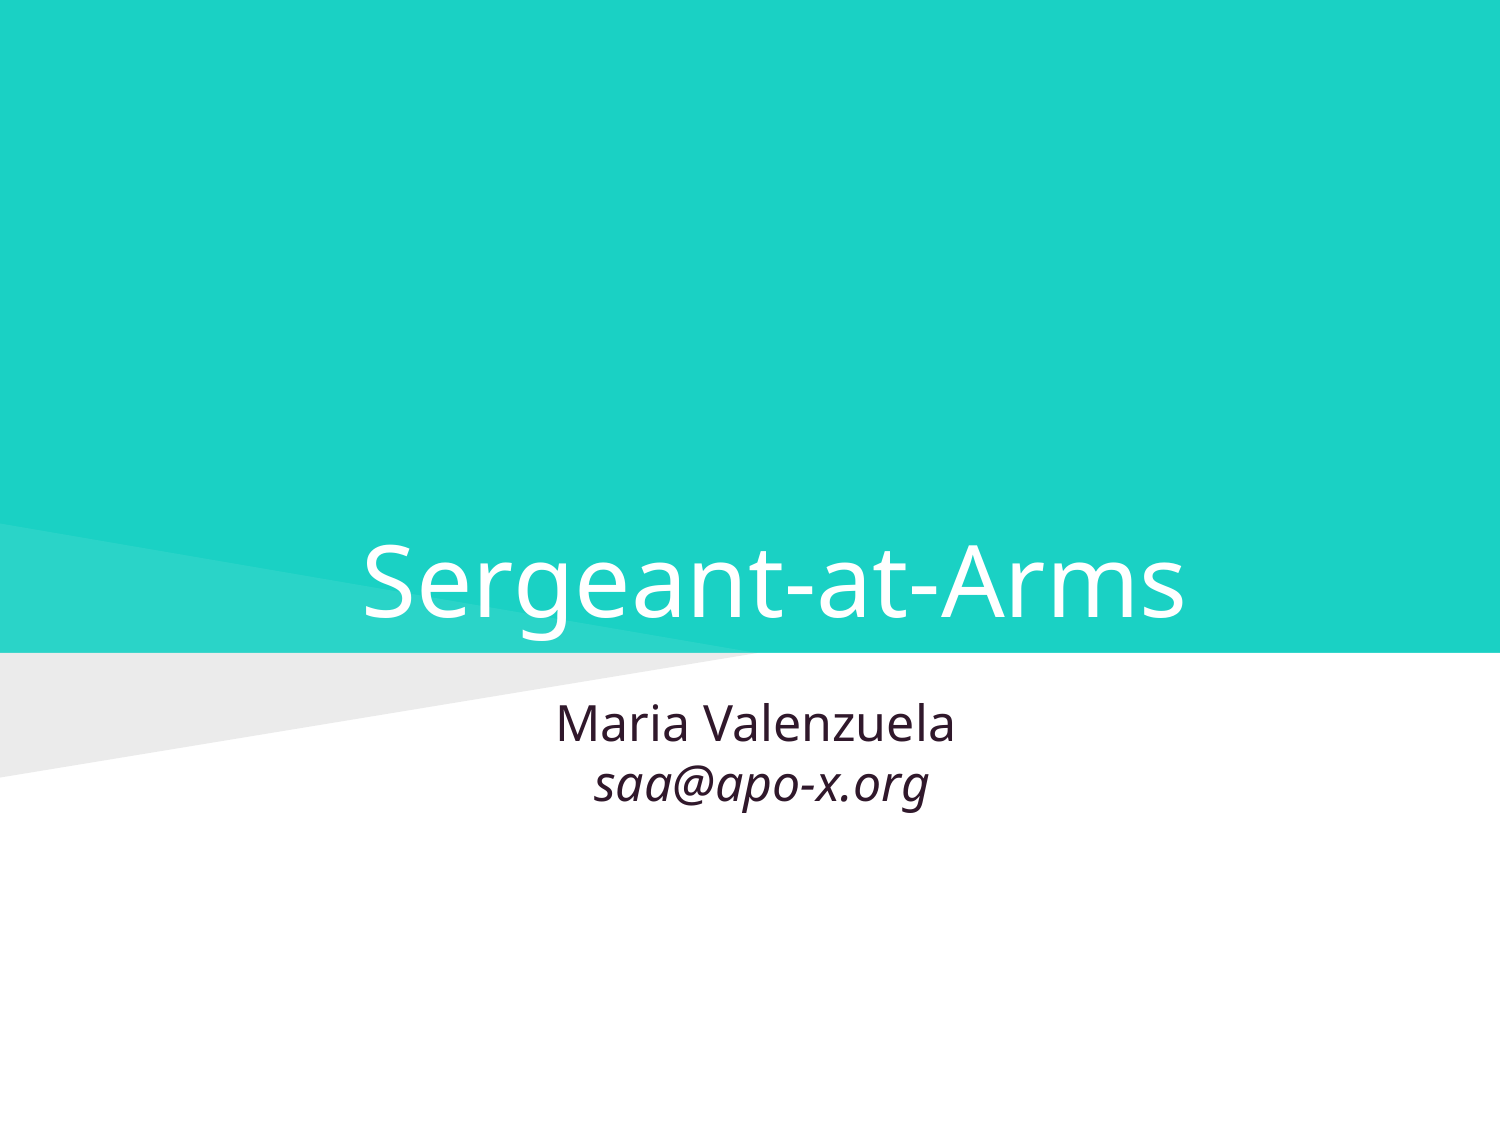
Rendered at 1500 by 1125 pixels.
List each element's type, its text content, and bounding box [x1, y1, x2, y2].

subtitle Maria Valenzuela saa@apo-x.org [112, 676, 1388, 823]
title Sergeant-at-Arms [112, 382, 1388, 653]
